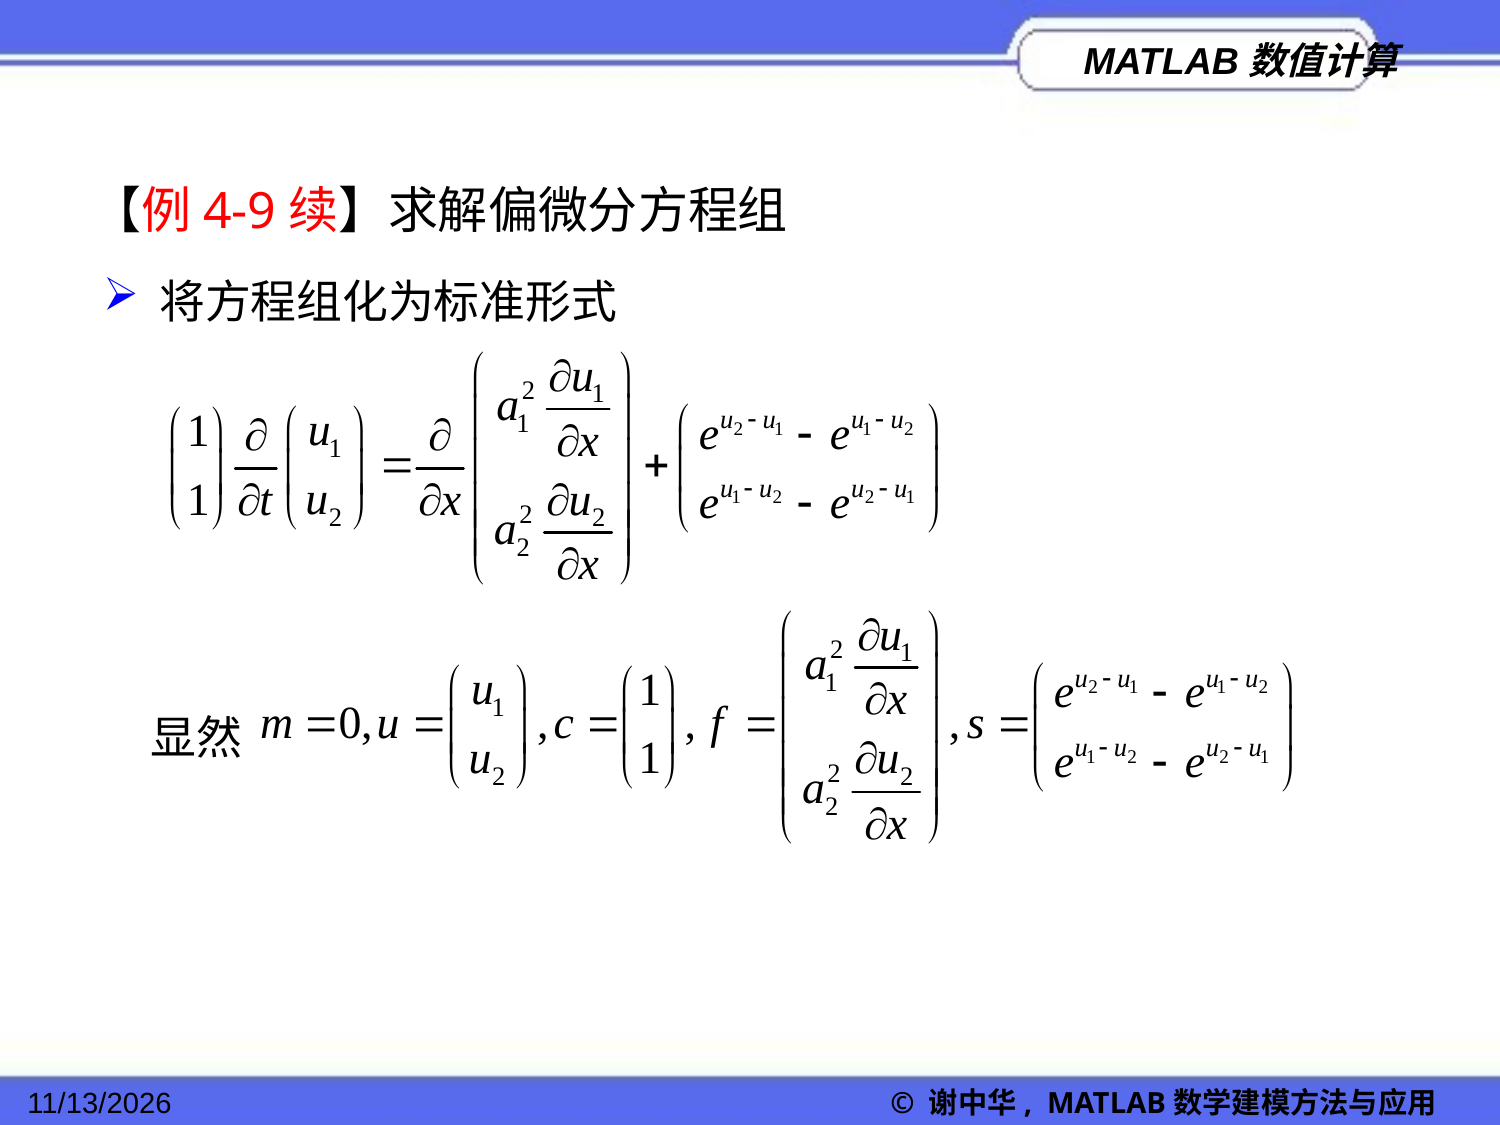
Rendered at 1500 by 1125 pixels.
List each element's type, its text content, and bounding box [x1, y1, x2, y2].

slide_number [12, 1079, 363, 1123]
picture [0, 0, 1500, 1125]
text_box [162, 341, 954, 595]
text_box 【例4-9续】求解偏微分方程组 [76, 140, 1317, 246]
text_box 将方程组化为标准形式 [88, 237, 1412, 335]
footer © 谢中华, MATLAB数学建模方法与应用 [844, 1079, 1483, 1123]
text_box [135, 600, 1308, 855]
